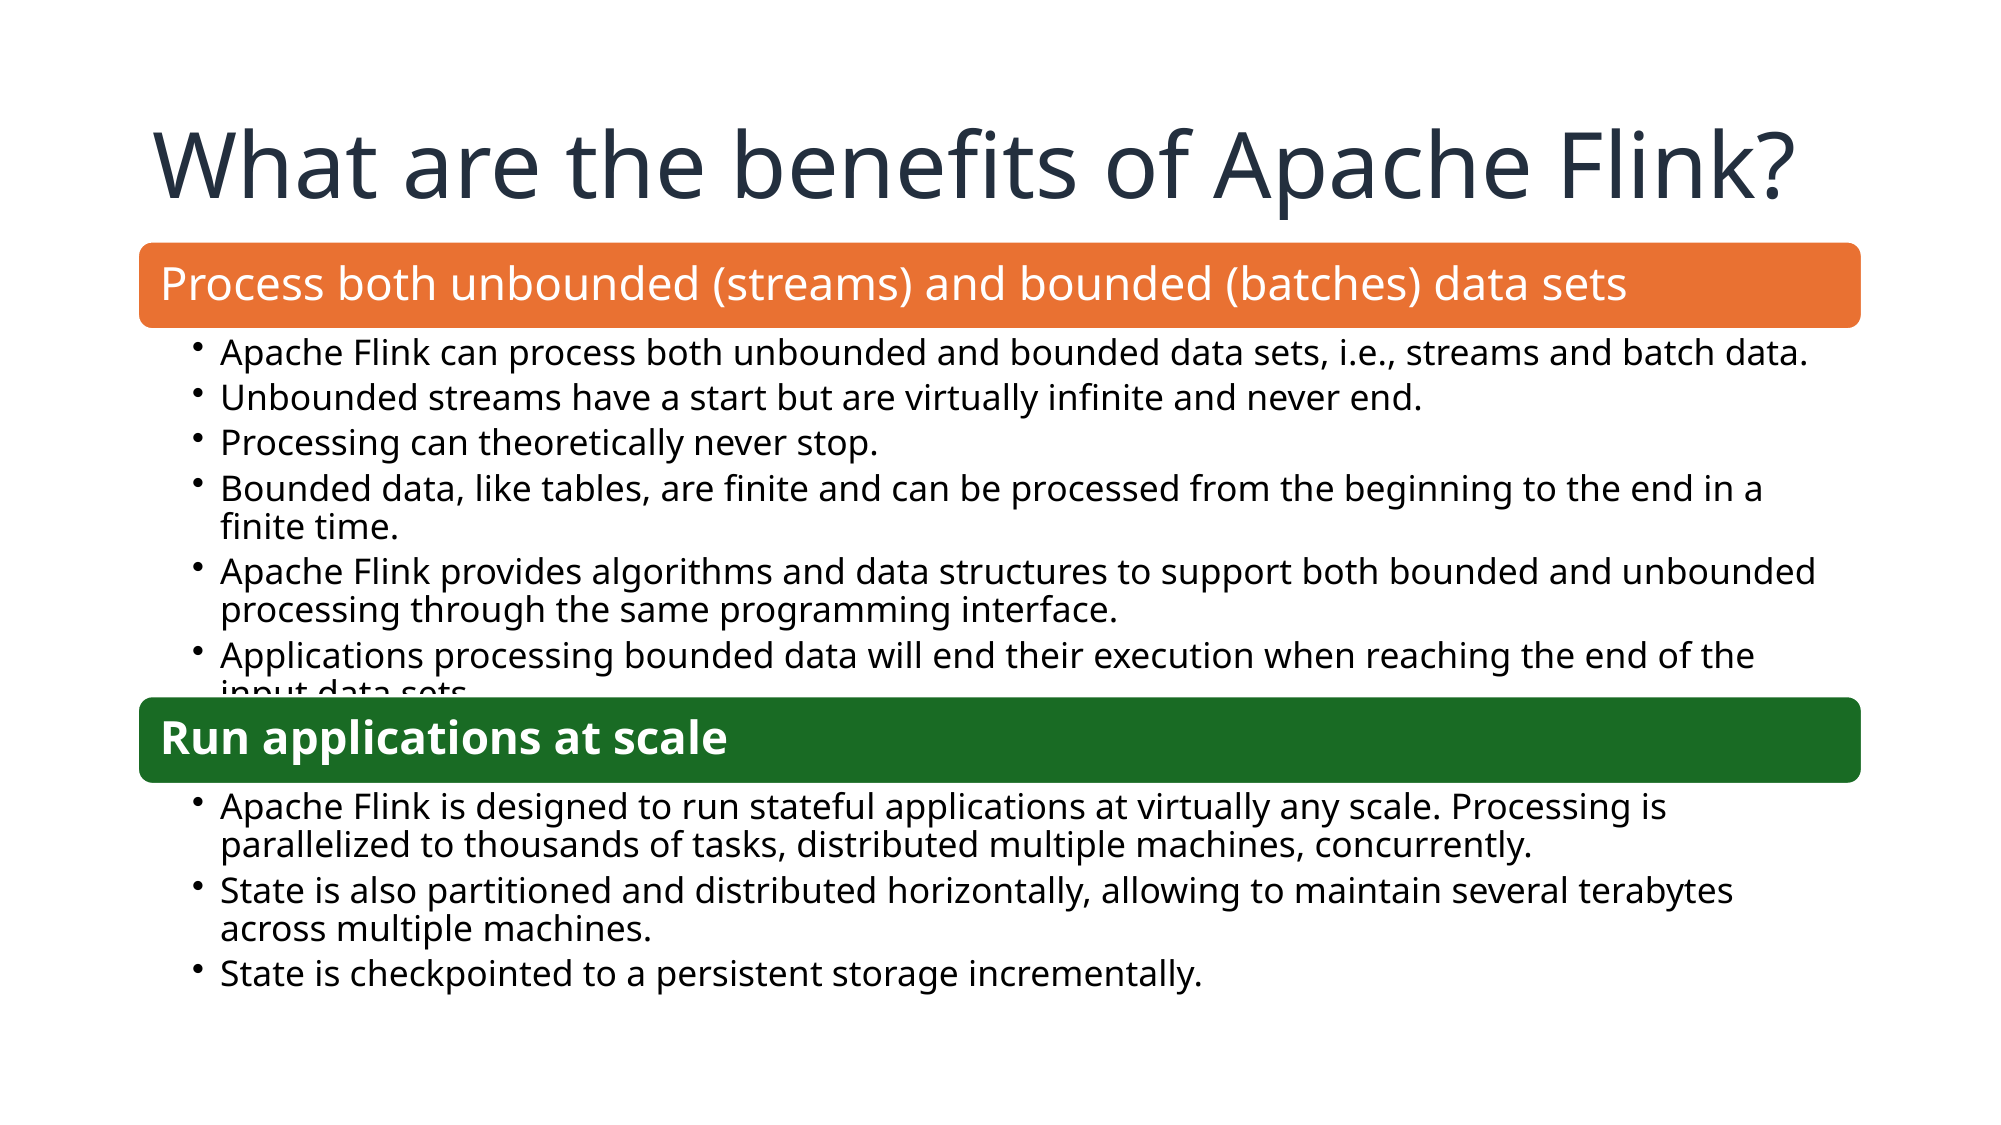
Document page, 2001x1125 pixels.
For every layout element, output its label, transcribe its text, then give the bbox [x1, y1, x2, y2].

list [136, 235, 1863, 1014]
title What are the benefits of Apache Flink? [137, 59, 1863, 235]
